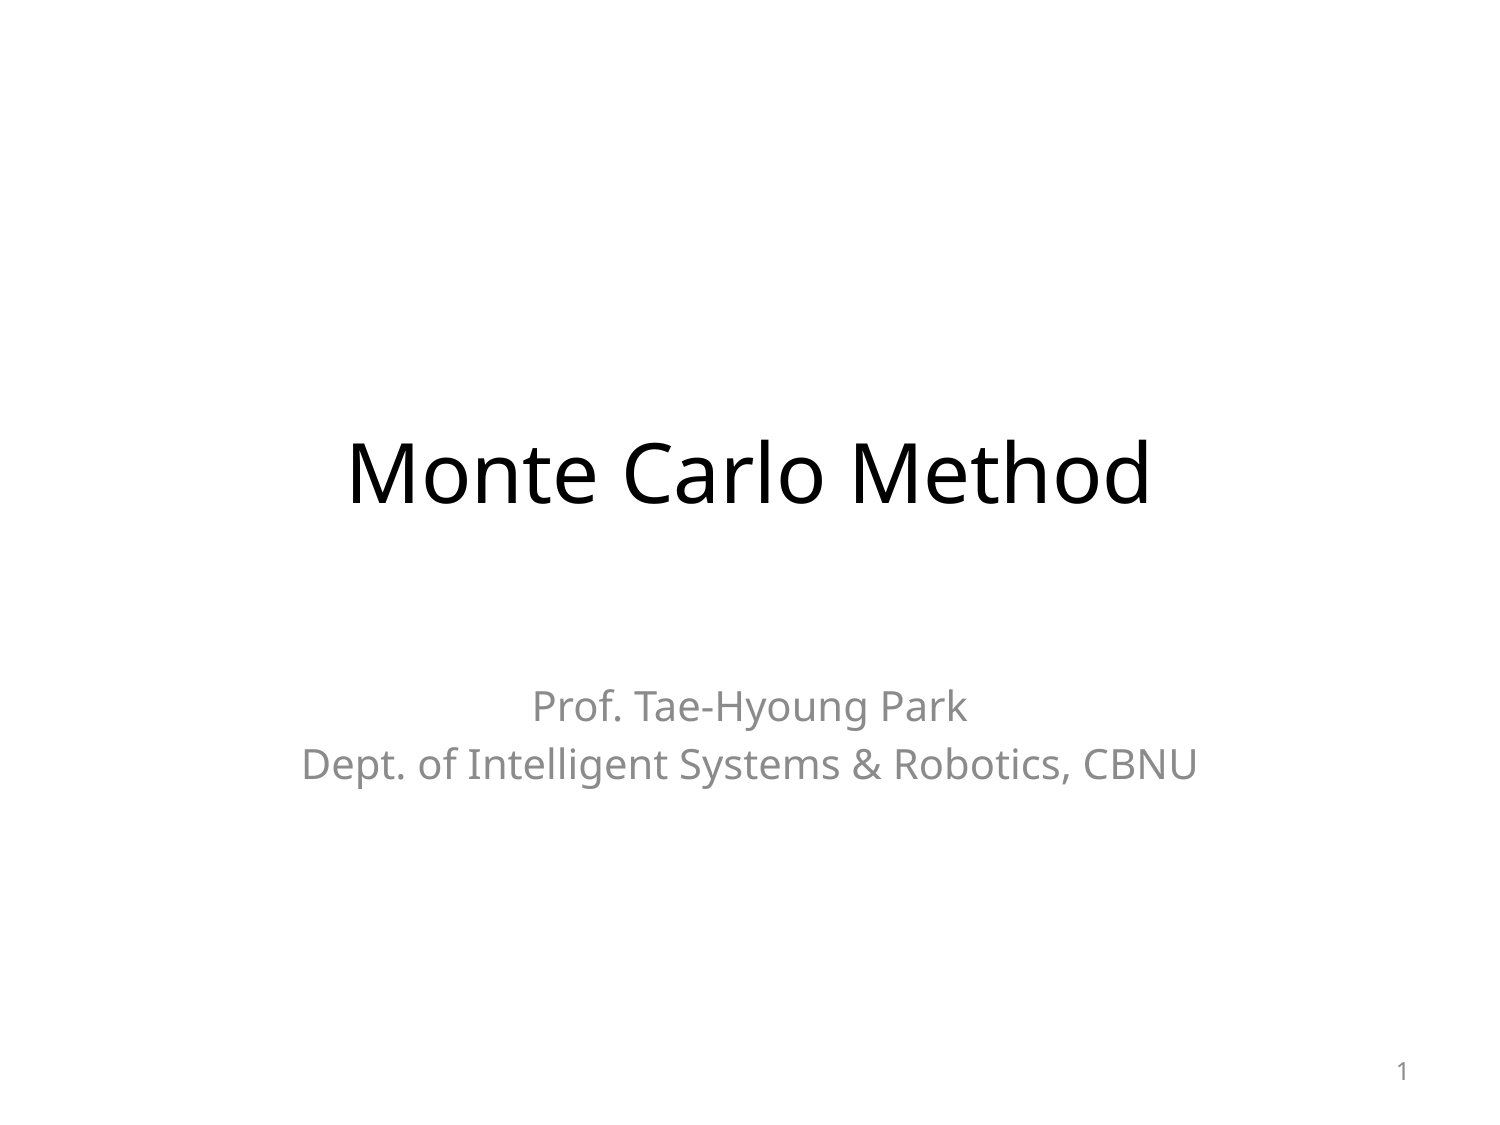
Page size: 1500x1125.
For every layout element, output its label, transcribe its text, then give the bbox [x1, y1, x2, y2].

slide_number 1 [1074, 1042, 1425, 1103]
text_box Prof. Tae-Hyoung Park Dept. of Intelligent Systems & Robotics, CBNU [224, 671, 1275, 960]
title Monte Carlo Method [112, 349, 1388, 591]
